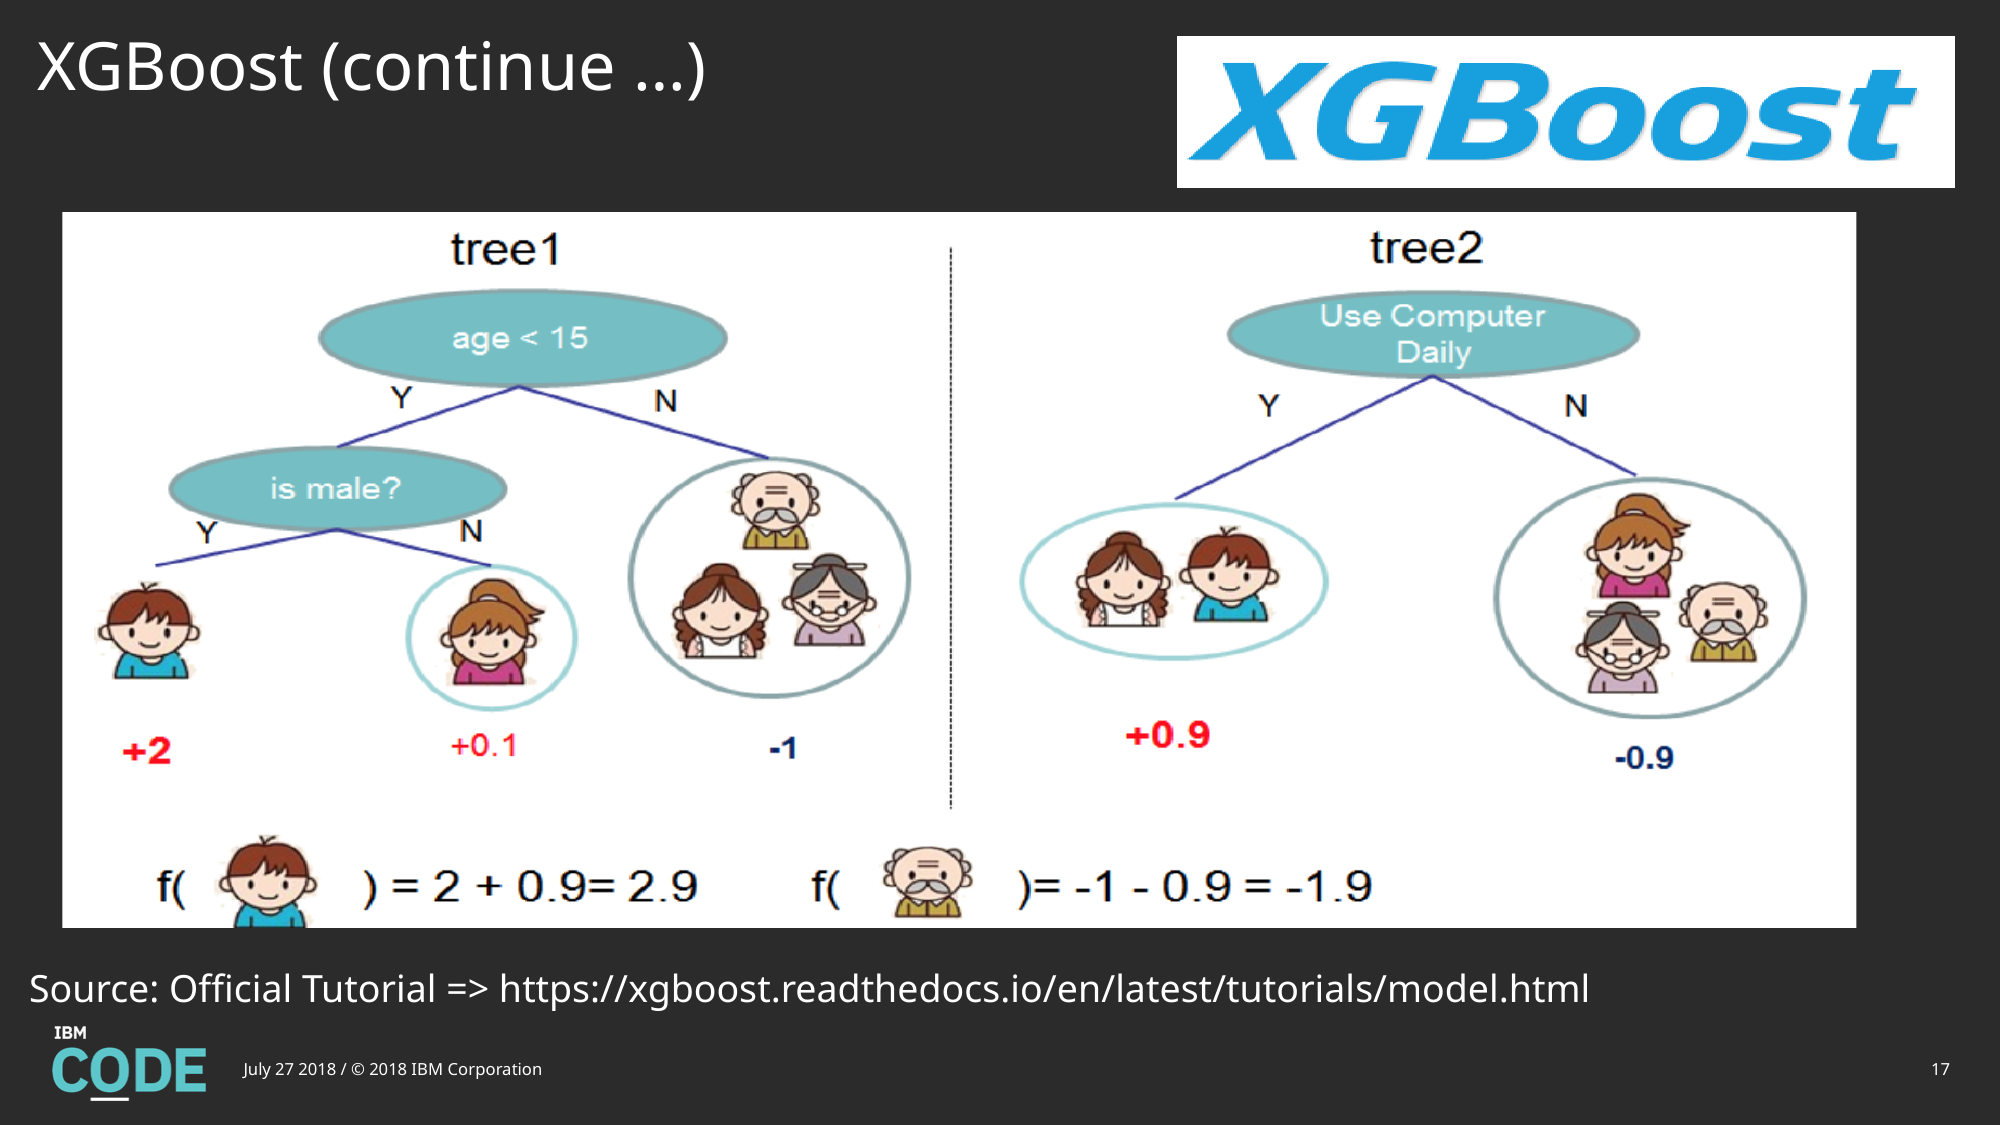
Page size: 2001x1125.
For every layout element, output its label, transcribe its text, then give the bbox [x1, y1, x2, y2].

picture [52, 1026, 206, 1101]
text_box Source: Official Tutorial => https://xgboost.readthedocs.io/en/latest/tutorials/model.html [14, 957, 1607, 1017]
footer July 27 2018 / © 2018 IBM Corporation [243, 1055, 1464, 1086]
slide_number 17 [1500, 1055, 1950, 1086]
title XGBoost (continue …) [0, 0, 2000, 283]
picture [1177, 35, 1955, 188]
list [62, 212, 1857, 928]
